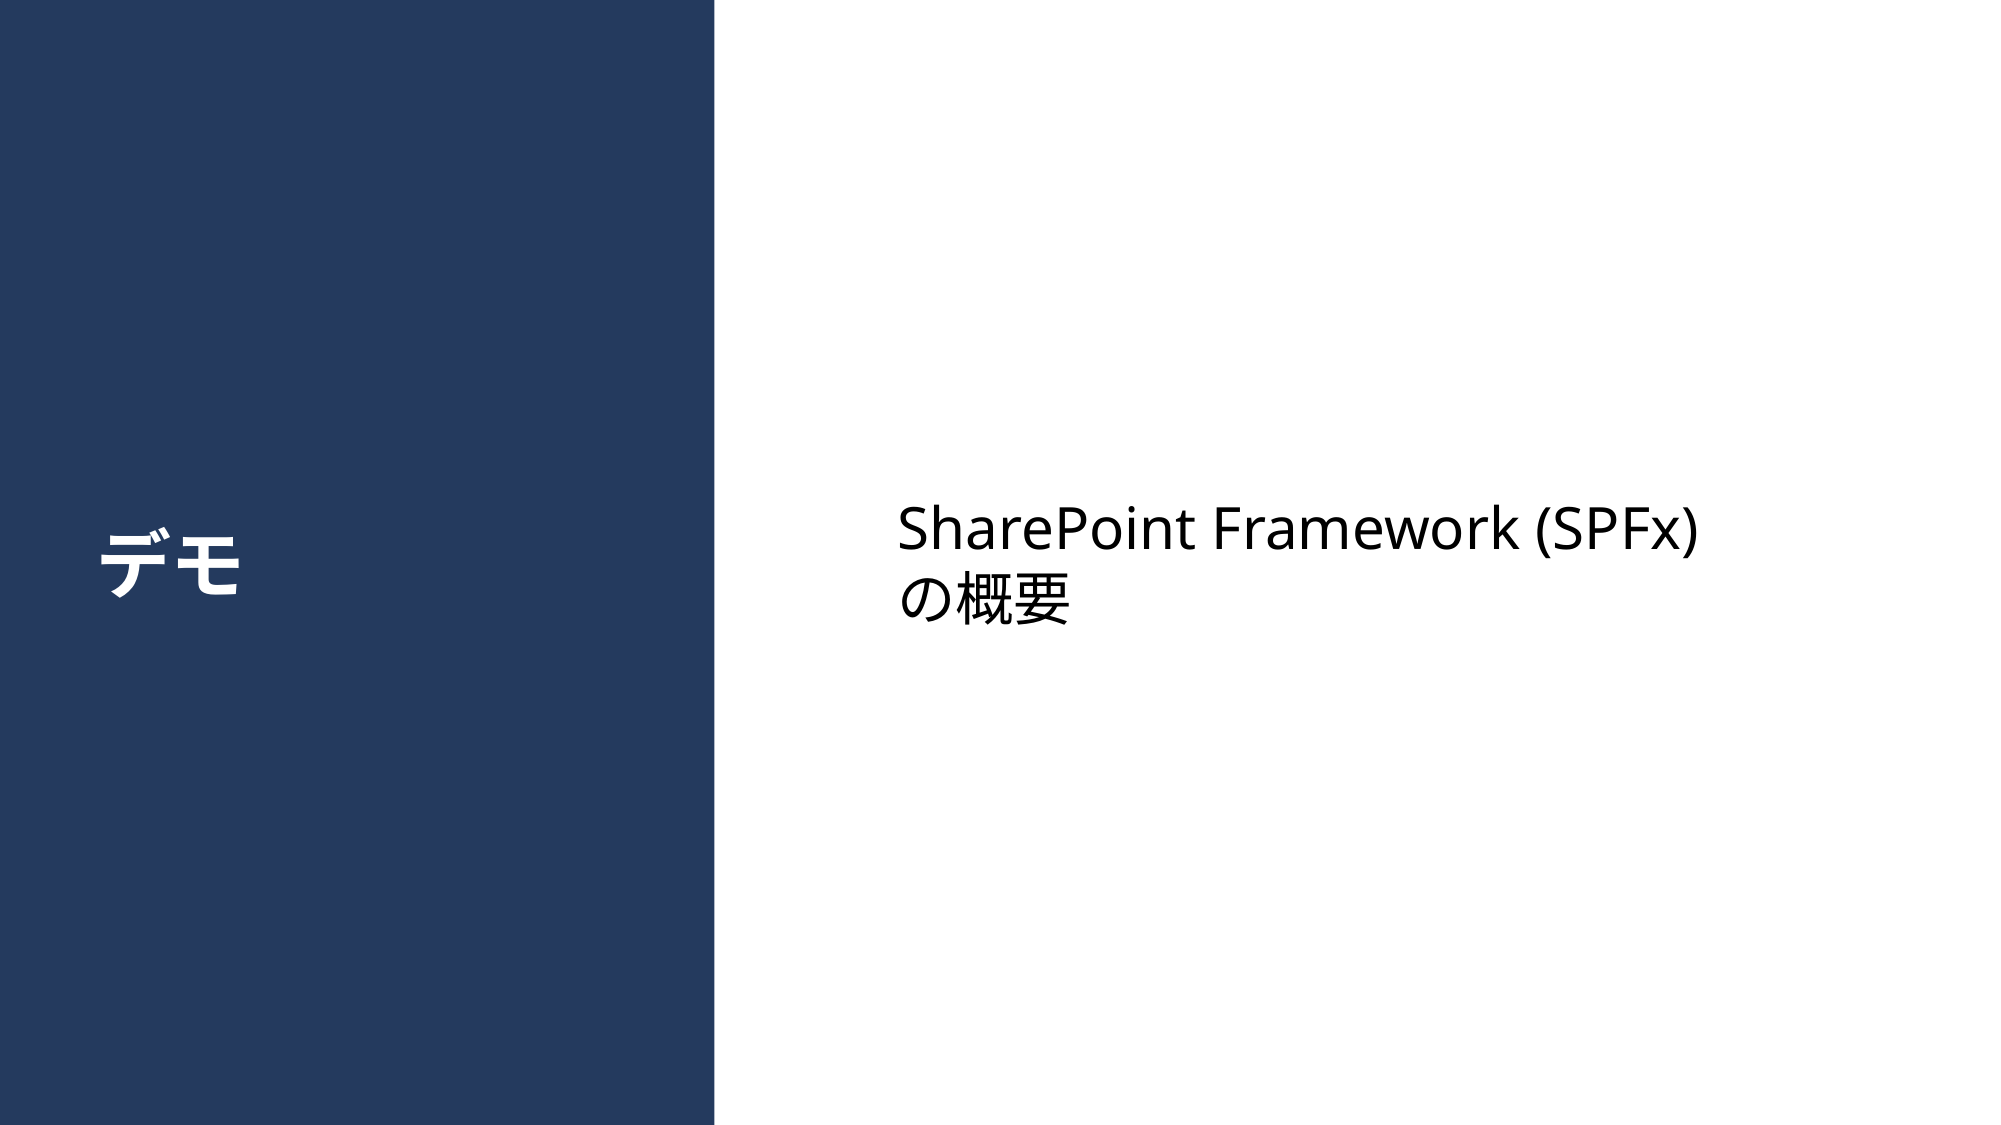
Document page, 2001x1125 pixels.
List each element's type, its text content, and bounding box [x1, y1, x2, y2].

title デモ [96, 516, 619, 608]
text_box SharePoint Framework (SPFx) の概要 [882, 484, 1748, 639]
